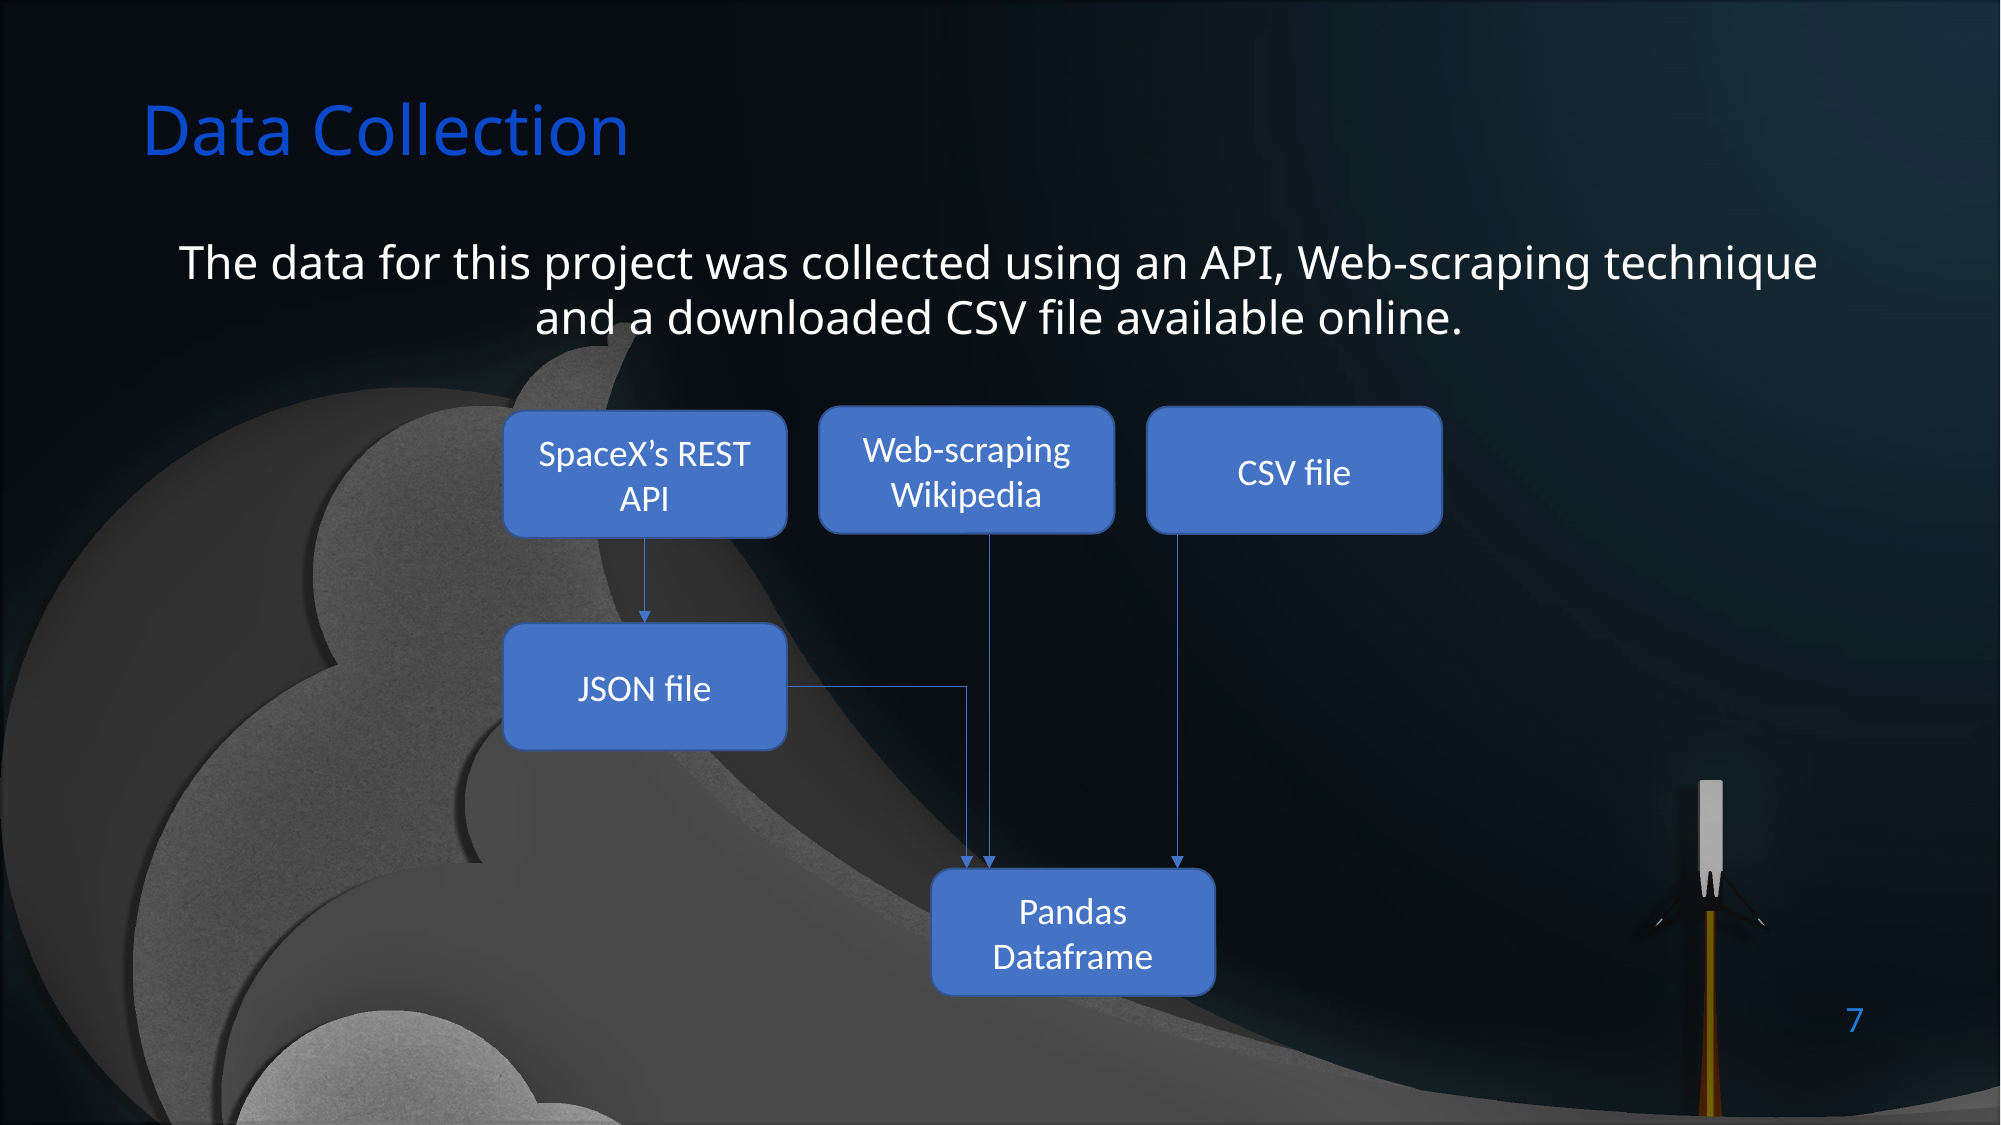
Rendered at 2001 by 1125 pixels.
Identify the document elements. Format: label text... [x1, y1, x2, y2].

list The data for this project was collected using an API, Web-scraping technique and a downloaded CSV file available online. [136, 226, 1862, 941]
text_box CSV file [1145, 405, 1444, 535]
text_box Web-scraping Wikipedia [818, 405, 1116, 535]
picture [0, 0, 2001, 1125]
text_box Pandas Dataframe [930, 867, 1217, 997]
slide_number 7 [1429, 988, 1880, 1055]
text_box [786, 686, 967, 869]
text_box Data Collection [126, 88, 1852, 179]
text_box JSON file [501, 622, 788, 752]
text_box SpaceX’s REST API [501, 409, 788, 539]
